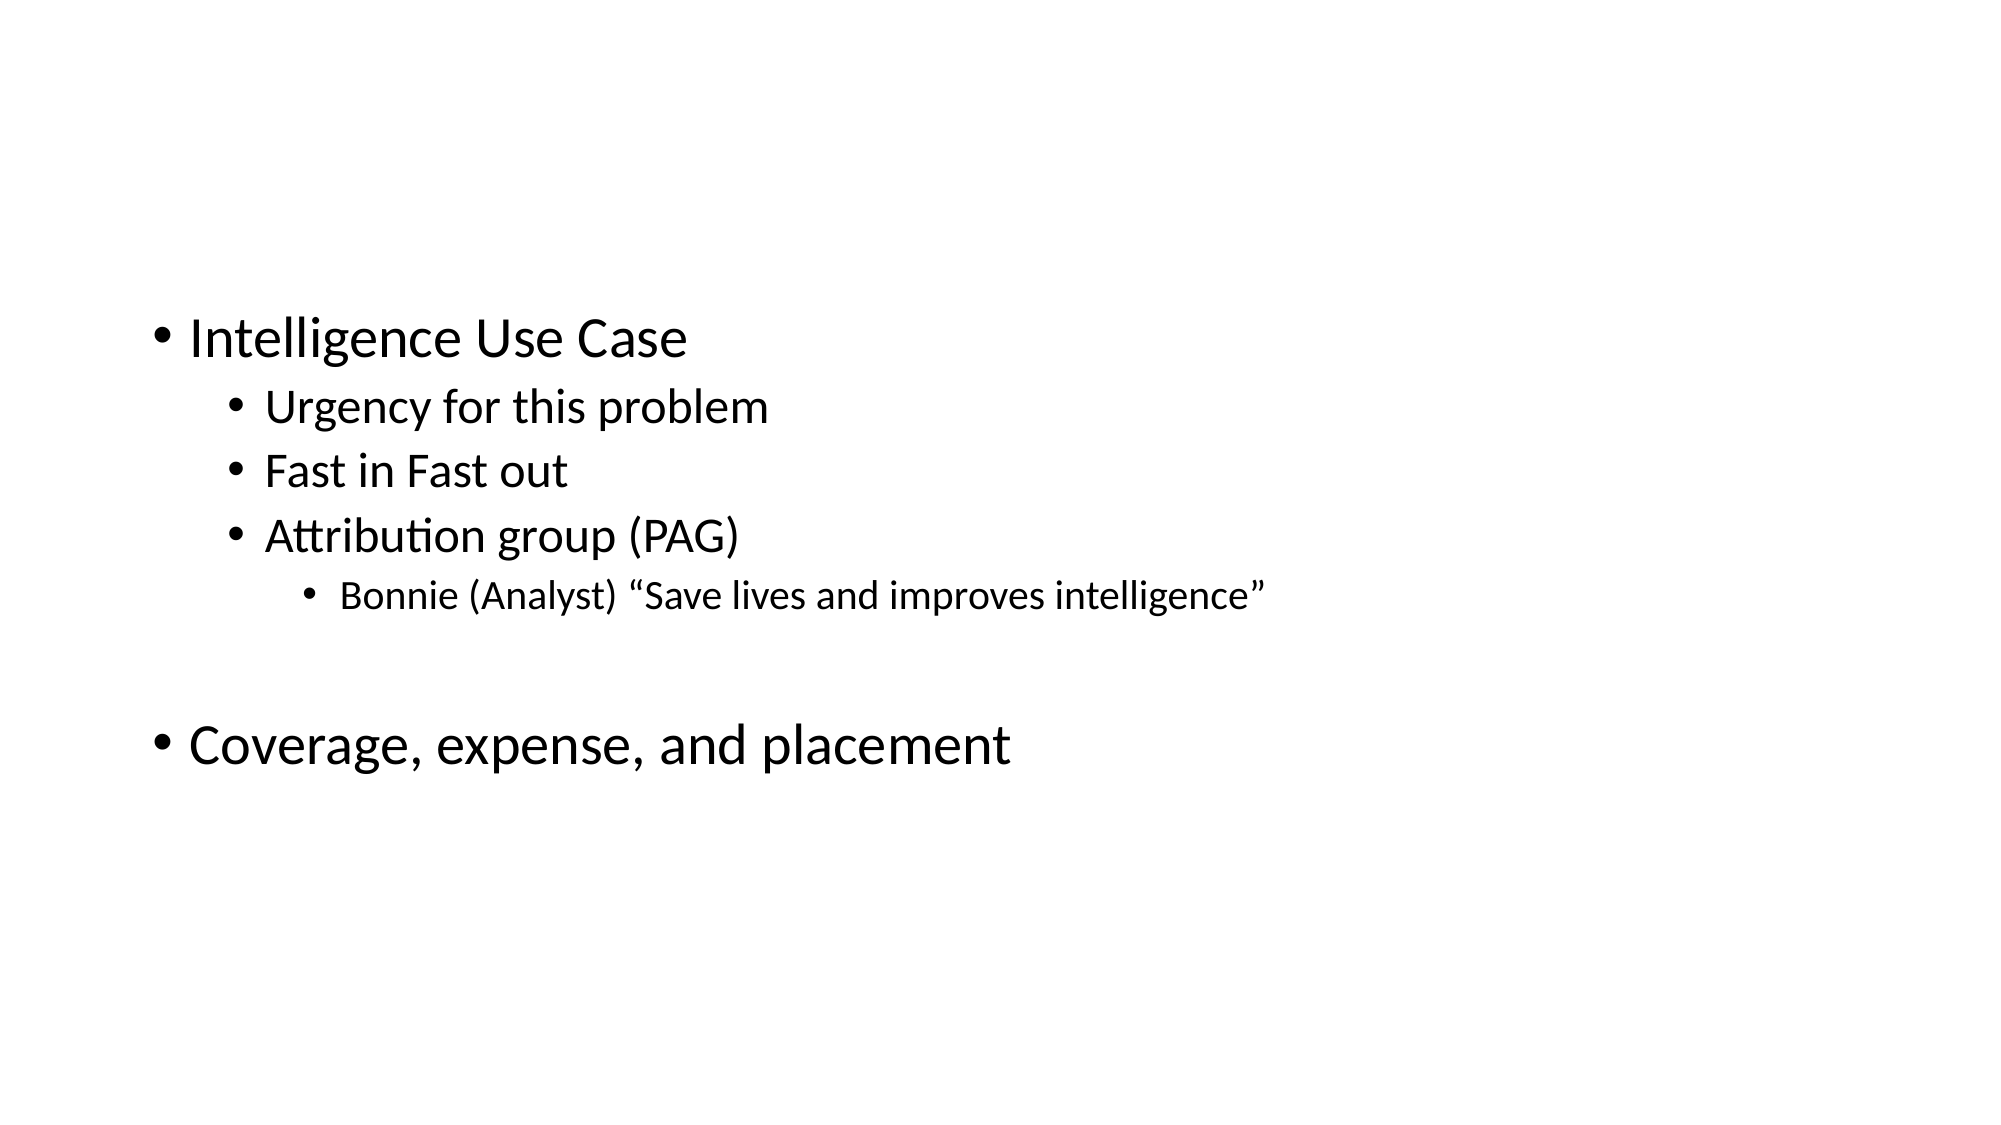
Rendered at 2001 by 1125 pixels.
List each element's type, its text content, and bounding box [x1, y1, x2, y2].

list Intelligence Use Case Urgency for this problem Fast in Fast out Attribution group (PAG) Bonnie (Analyst) “Save lives and improves intelligence” Coverage, expense, and placement [137, 299, 1863, 1014]
